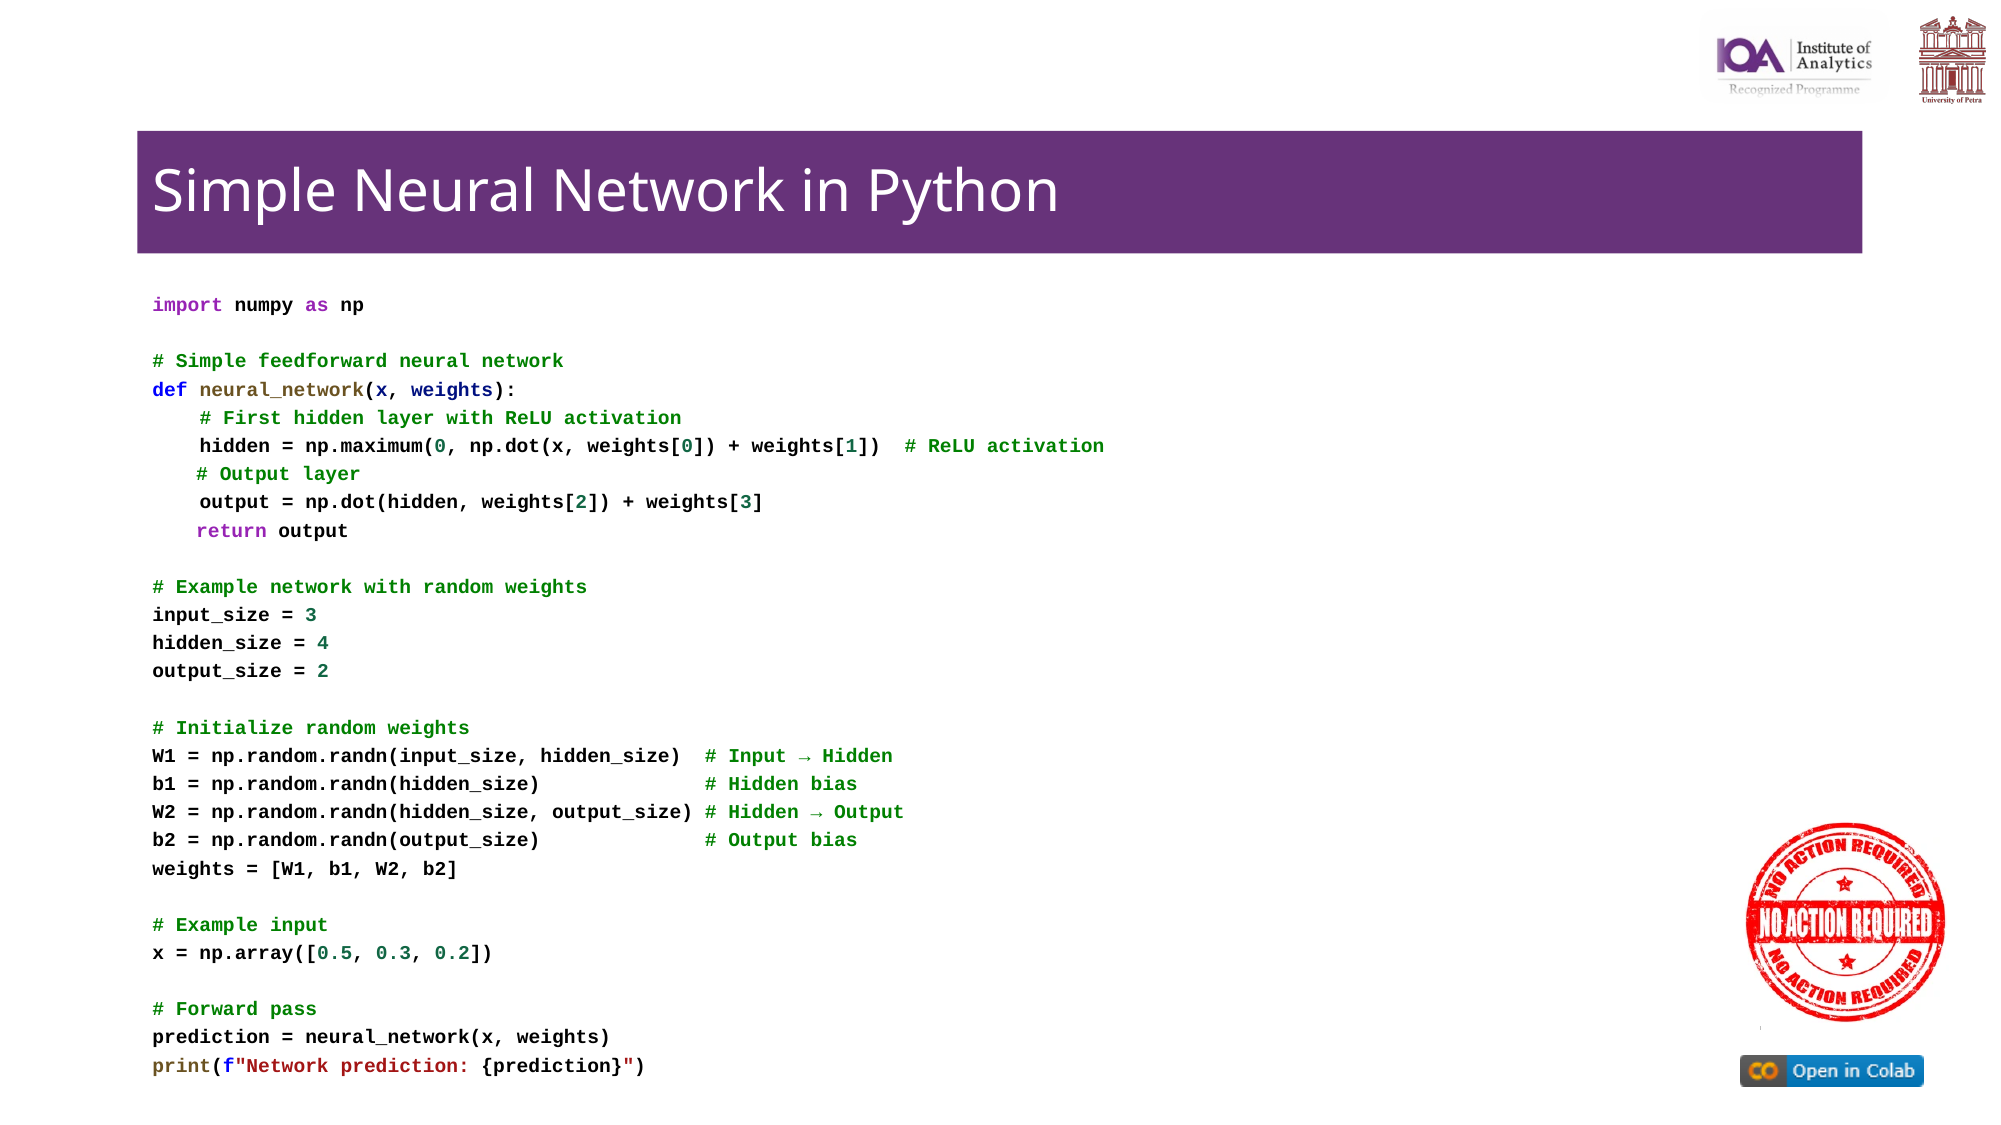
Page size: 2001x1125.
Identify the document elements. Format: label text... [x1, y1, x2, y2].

picture [1728, 37, 1861, 75]
title Simple Neural Network in Python [137, 130, 1863, 254]
list import numpy as np # Simple feedforward neural network def neural_network(x, weights): # First hidden layer with ReLU activation hidden = np.maximum(0, np.dot(x, weights[0]) + weights[1]) # ReLU activation # Output layer output = np.dot(hidden, weights[2]) + weights[3] return output # Example network with random weights input_size = 3 hidden_size = 4 output_size = 2 # Initialize random weights W1 = np.random.randn(input_size, hidden_size) # Input → Hidden b1 = np.random.randn(hidden_size) # Hidden bias W2 = np.random.randn(hidden_size, output_size) # Hidden → Output b2 = np.random.randn(output_size) # Output bias weights = [W1, b1, W2, b2] # Example input x = np.array([0.5, 0.3, 0.2]) # Forward pass prediction = neural_network(x, weights) print(f"Network prediction: {prediction}") [137, 279, 1863, 1099]
picture [1741, 820, 1952, 1030]
picture [1919, 16, 1986, 111]
picture [1740, 1055, 1924, 1087]
